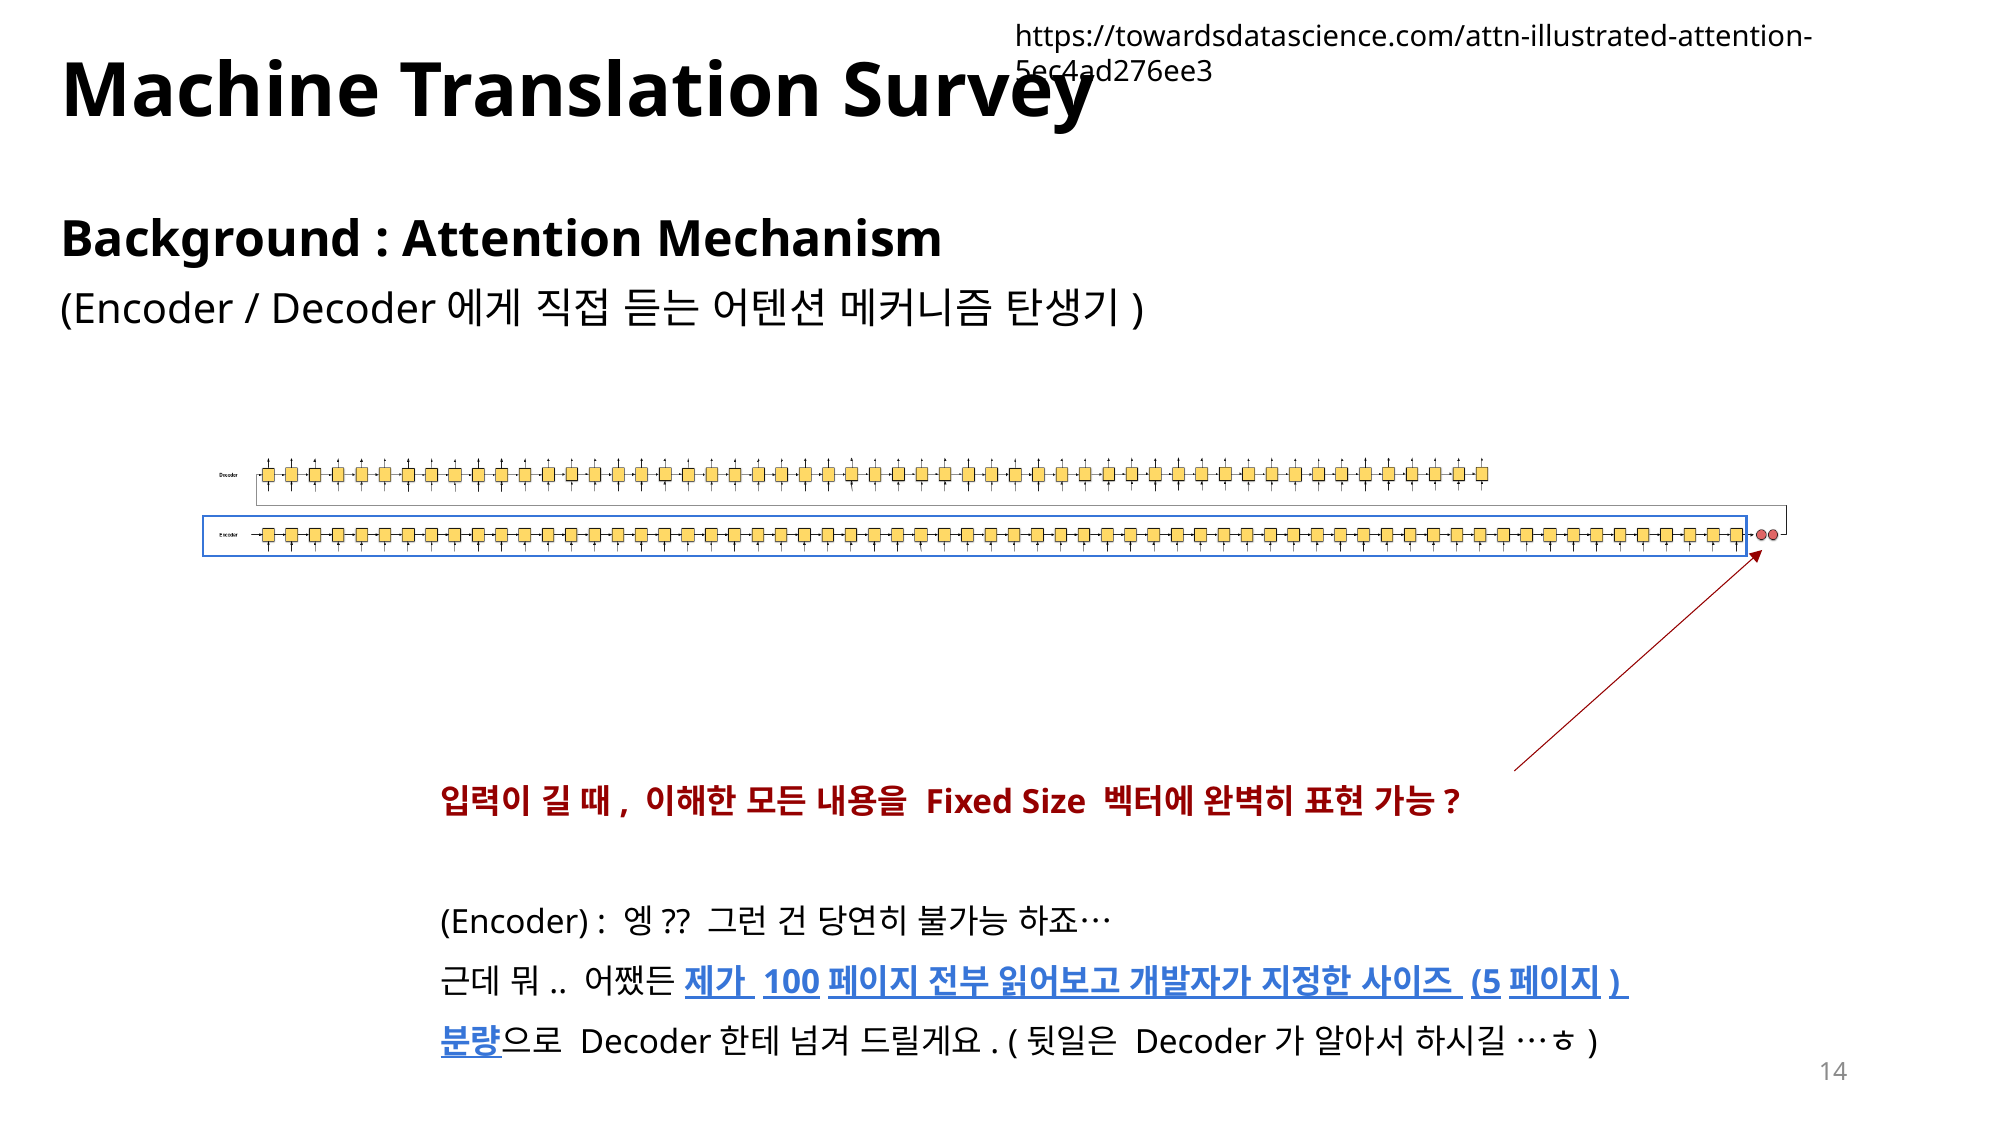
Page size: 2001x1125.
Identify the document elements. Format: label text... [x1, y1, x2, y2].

picture [200, 425, 1800, 586]
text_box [1514, 549, 1763, 771]
text_box 입력이 길 때, 이해한 모든 내용을 Fixed Size 벡터에 완벽히 표현 가능? (Encoder) : 엥?? 그런 건 당연히 불가능 하죠… 근데 뭐.. 어쨌든 제가 100페이지 전부 읽어보고 개발자가 지정한 사이즈 (5페이지) 분량으로 Decoder한테 넘겨 드릴게요. (뒷일은 Decoder가 알아서 하시길 …ㅎ) [425, 753, 1934, 1068]
slide_number 14 [1412, 1042, 1863, 1103]
text_box Machine Translation Survey [45, 0, 1271, 141]
subtitle Background : Attention Mechanism (Encoder / Decoder에게 직접 듣는 어텐션 메커니즘 탄생기) [45, 205, 1656, 353]
text_box https://towardsdatascience.com/attn-illustrated-attention-5ec4ad276ee3 [999, 10, 2000, 96]
